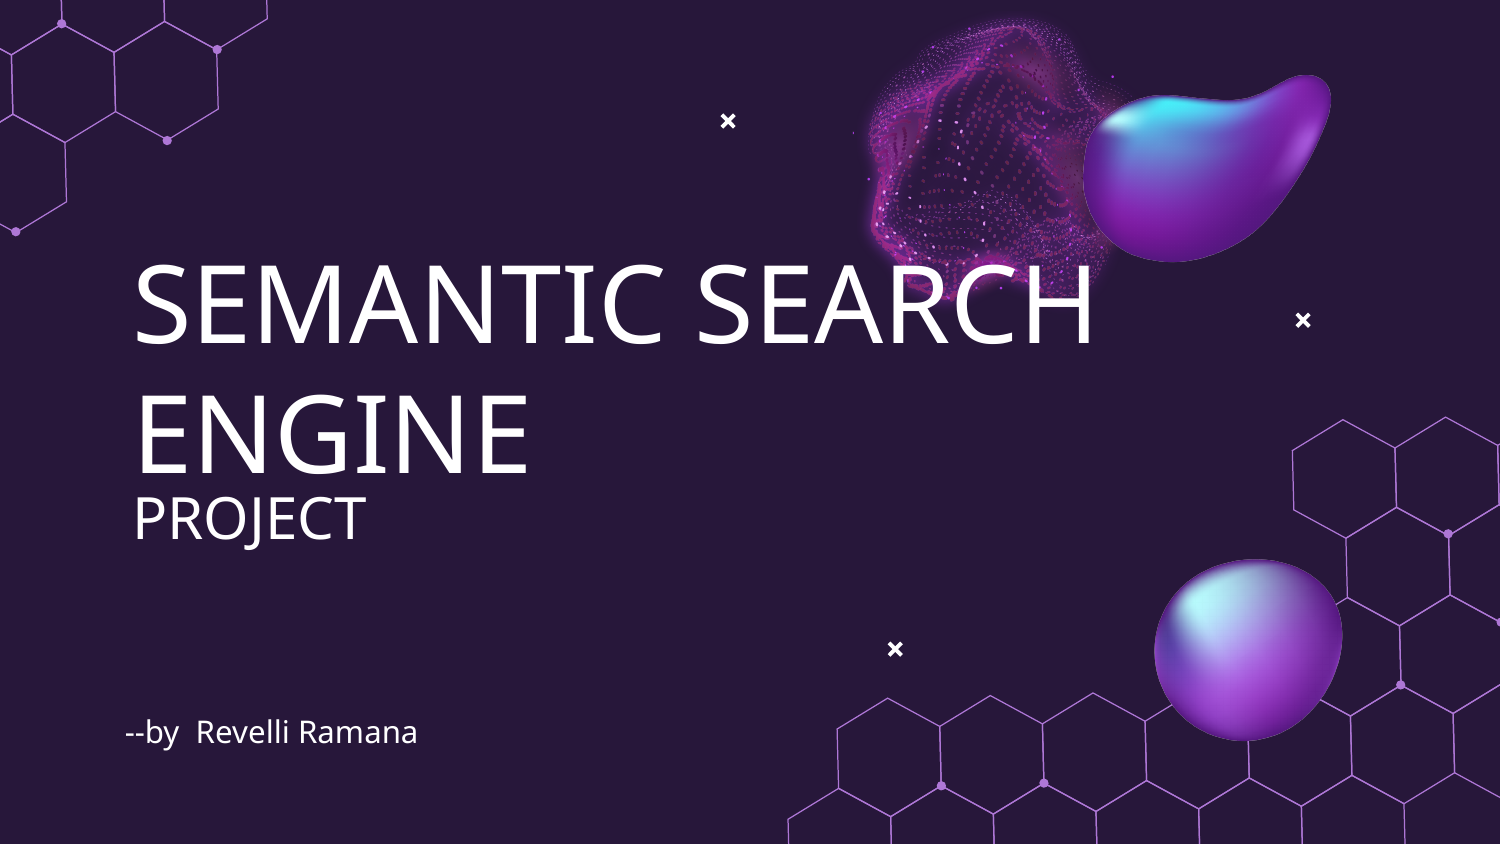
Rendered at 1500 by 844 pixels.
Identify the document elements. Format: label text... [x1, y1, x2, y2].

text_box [721, 114, 735, 128]
subtitle --by Revelli Ramana [109, 696, 853, 757]
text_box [1296, 313, 1310, 327]
picture [1130, 533, 1371, 766]
picture [852, 11, 1371, 315]
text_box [888, 642, 902, 656]
title SEMANTIC SEARCH ENGINE PROJECT [116, 206, 1271, 566]
